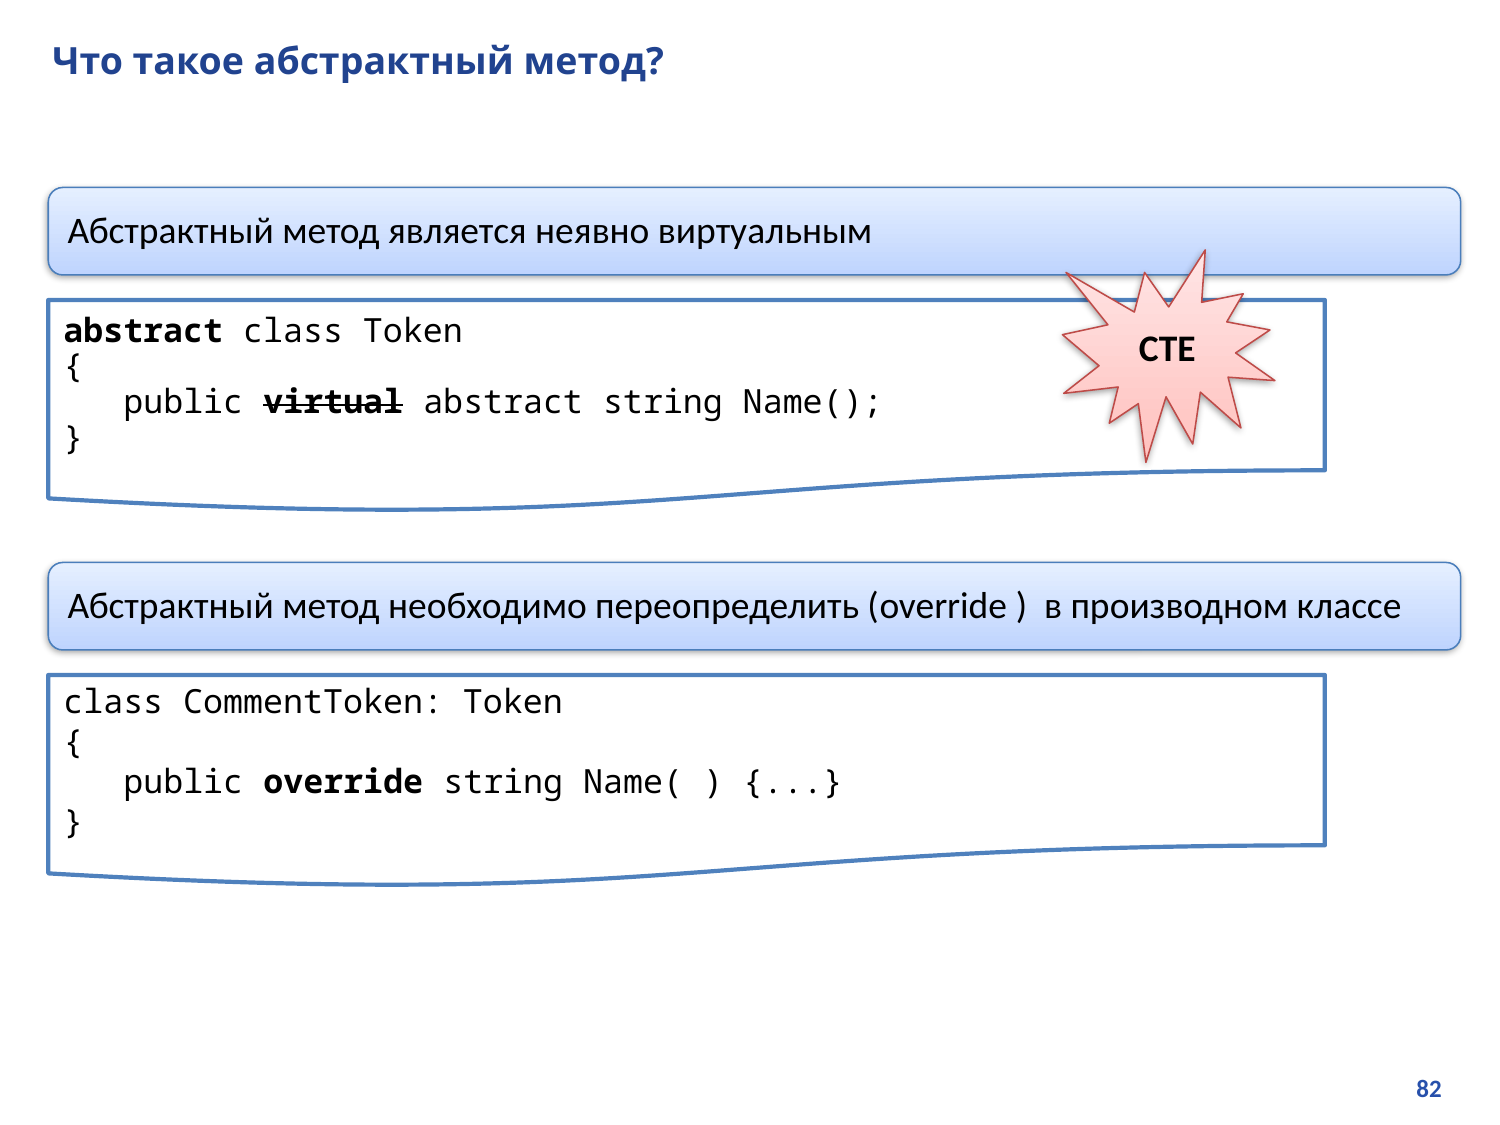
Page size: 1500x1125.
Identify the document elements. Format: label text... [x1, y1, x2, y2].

text_box abstract class Token { public virtual abstract string Name(); } [46, 297, 1327, 512]
text_box Абстрактный метод является неявно виртуальным [47, 186, 1462, 276]
text_box class CommentToken: Token { public override string Name( ) {...} } [46, 672, 1327, 887]
text_box Абстрактный метод необходимо переопределить (override ) в производном классе [47, 561, 1462, 651]
title Что такое абстрактный метод? [36, 29, 1469, 90]
text_box CTE [1061, 249, 1276, 464]
